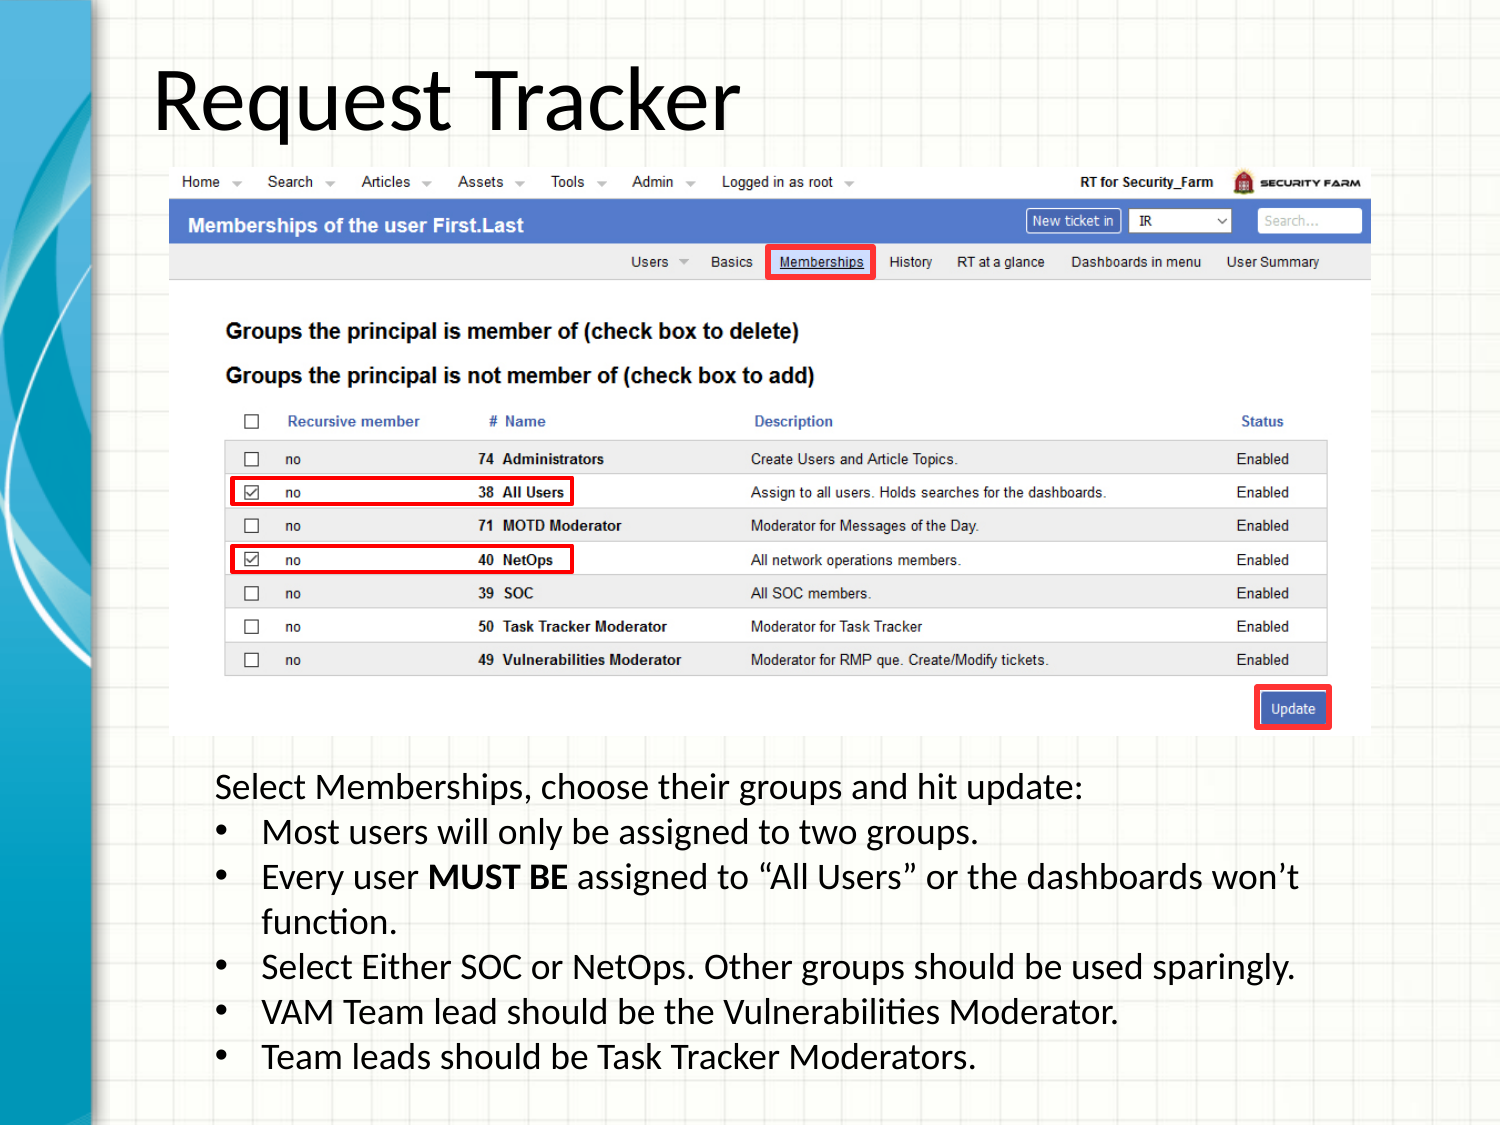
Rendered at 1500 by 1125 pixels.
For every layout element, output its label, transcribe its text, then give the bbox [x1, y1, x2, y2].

title Request Tracker [137, 0, 1463, 188]
picture [0, 0, 1500, 1125]
text_box Select Memberships, choose their groups and hit update: Most users will only be assigned to two groups. Every user MUST BE assigned to “All Users” or the dashboards won’t function. Select Either SOC or NetOps. Other groups should be used sparingly. VAM Team lead should be the Vulnerabilities Moderator. Team leads should be Task Tracker Moderators. [199, 754, 1425, 1084]
